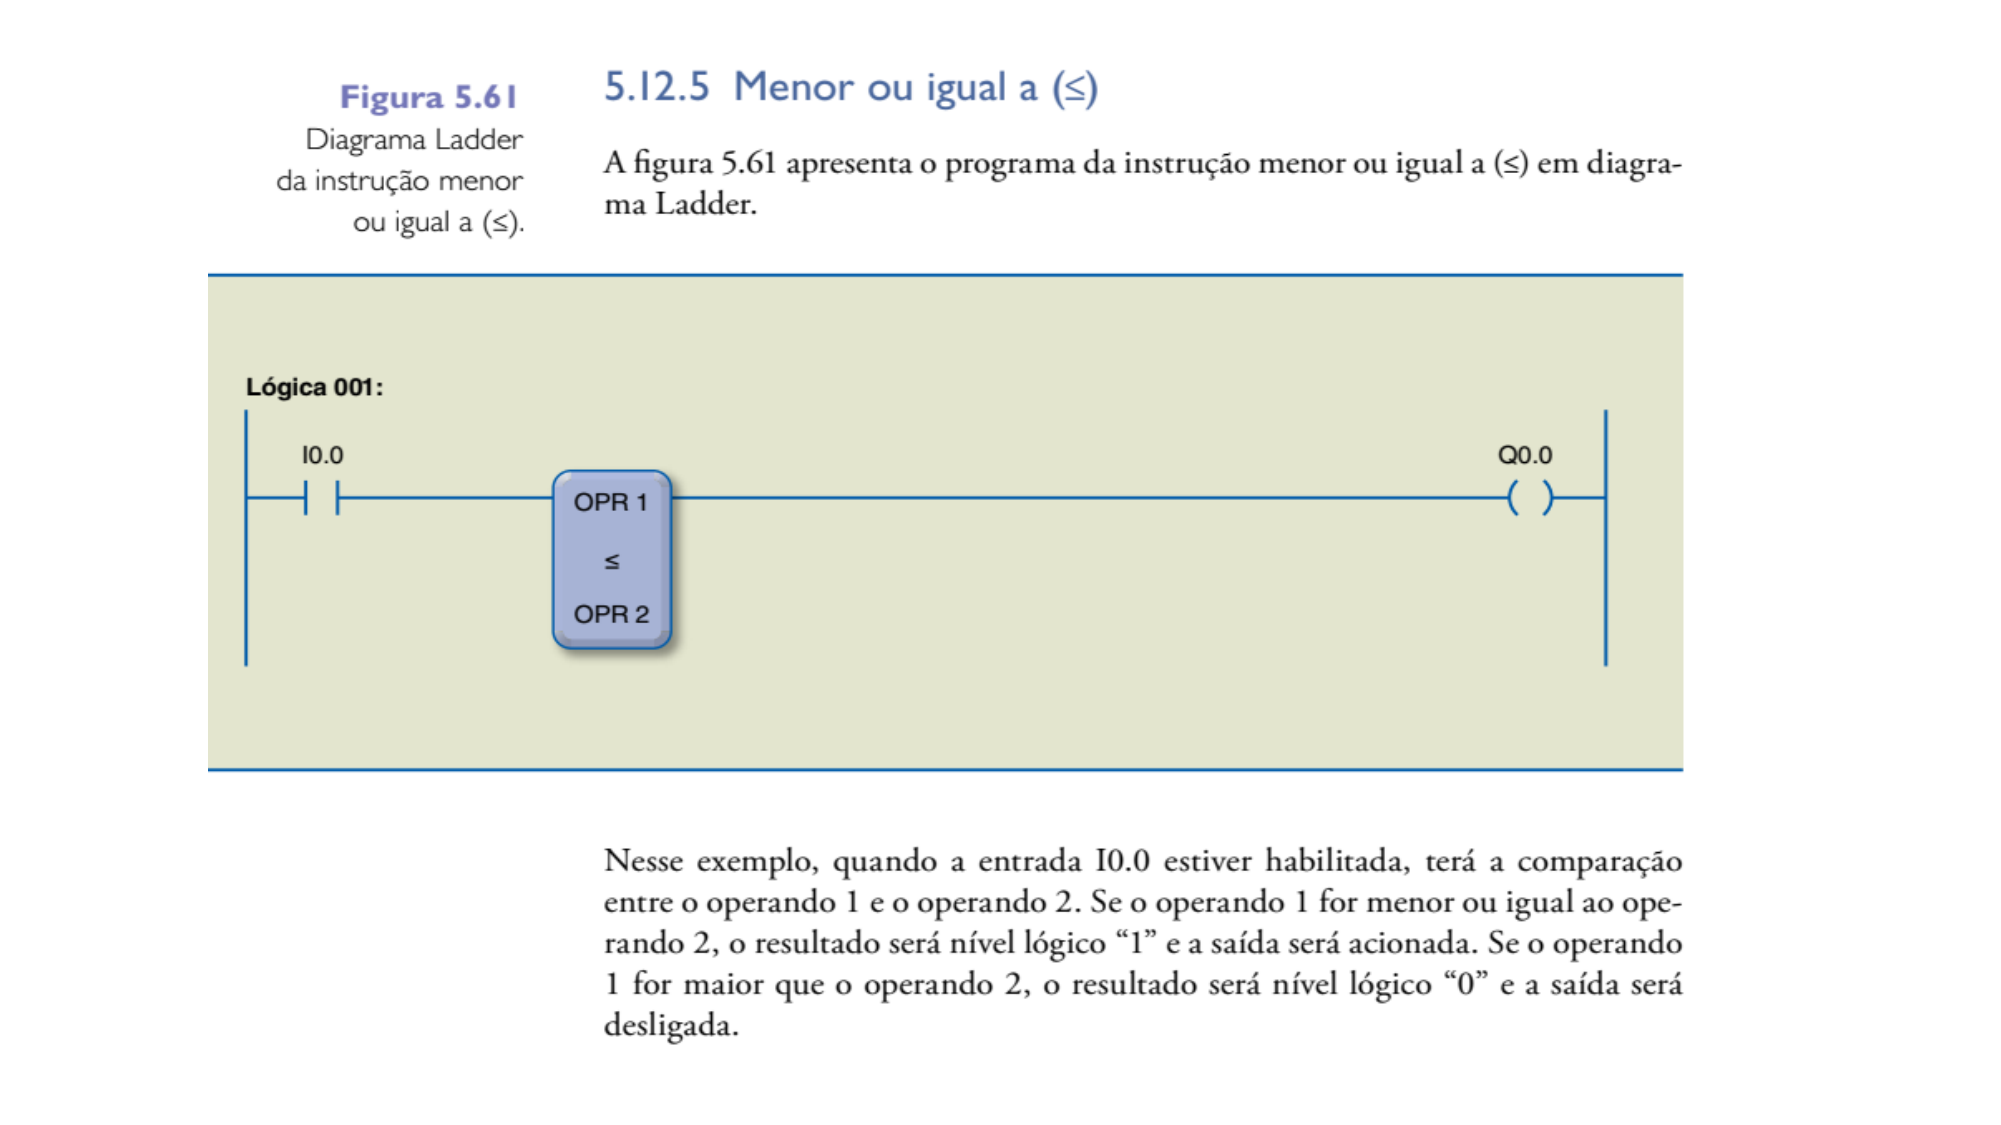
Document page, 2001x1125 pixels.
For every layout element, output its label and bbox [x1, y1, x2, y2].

list [208, 64, 1707, 1070]
